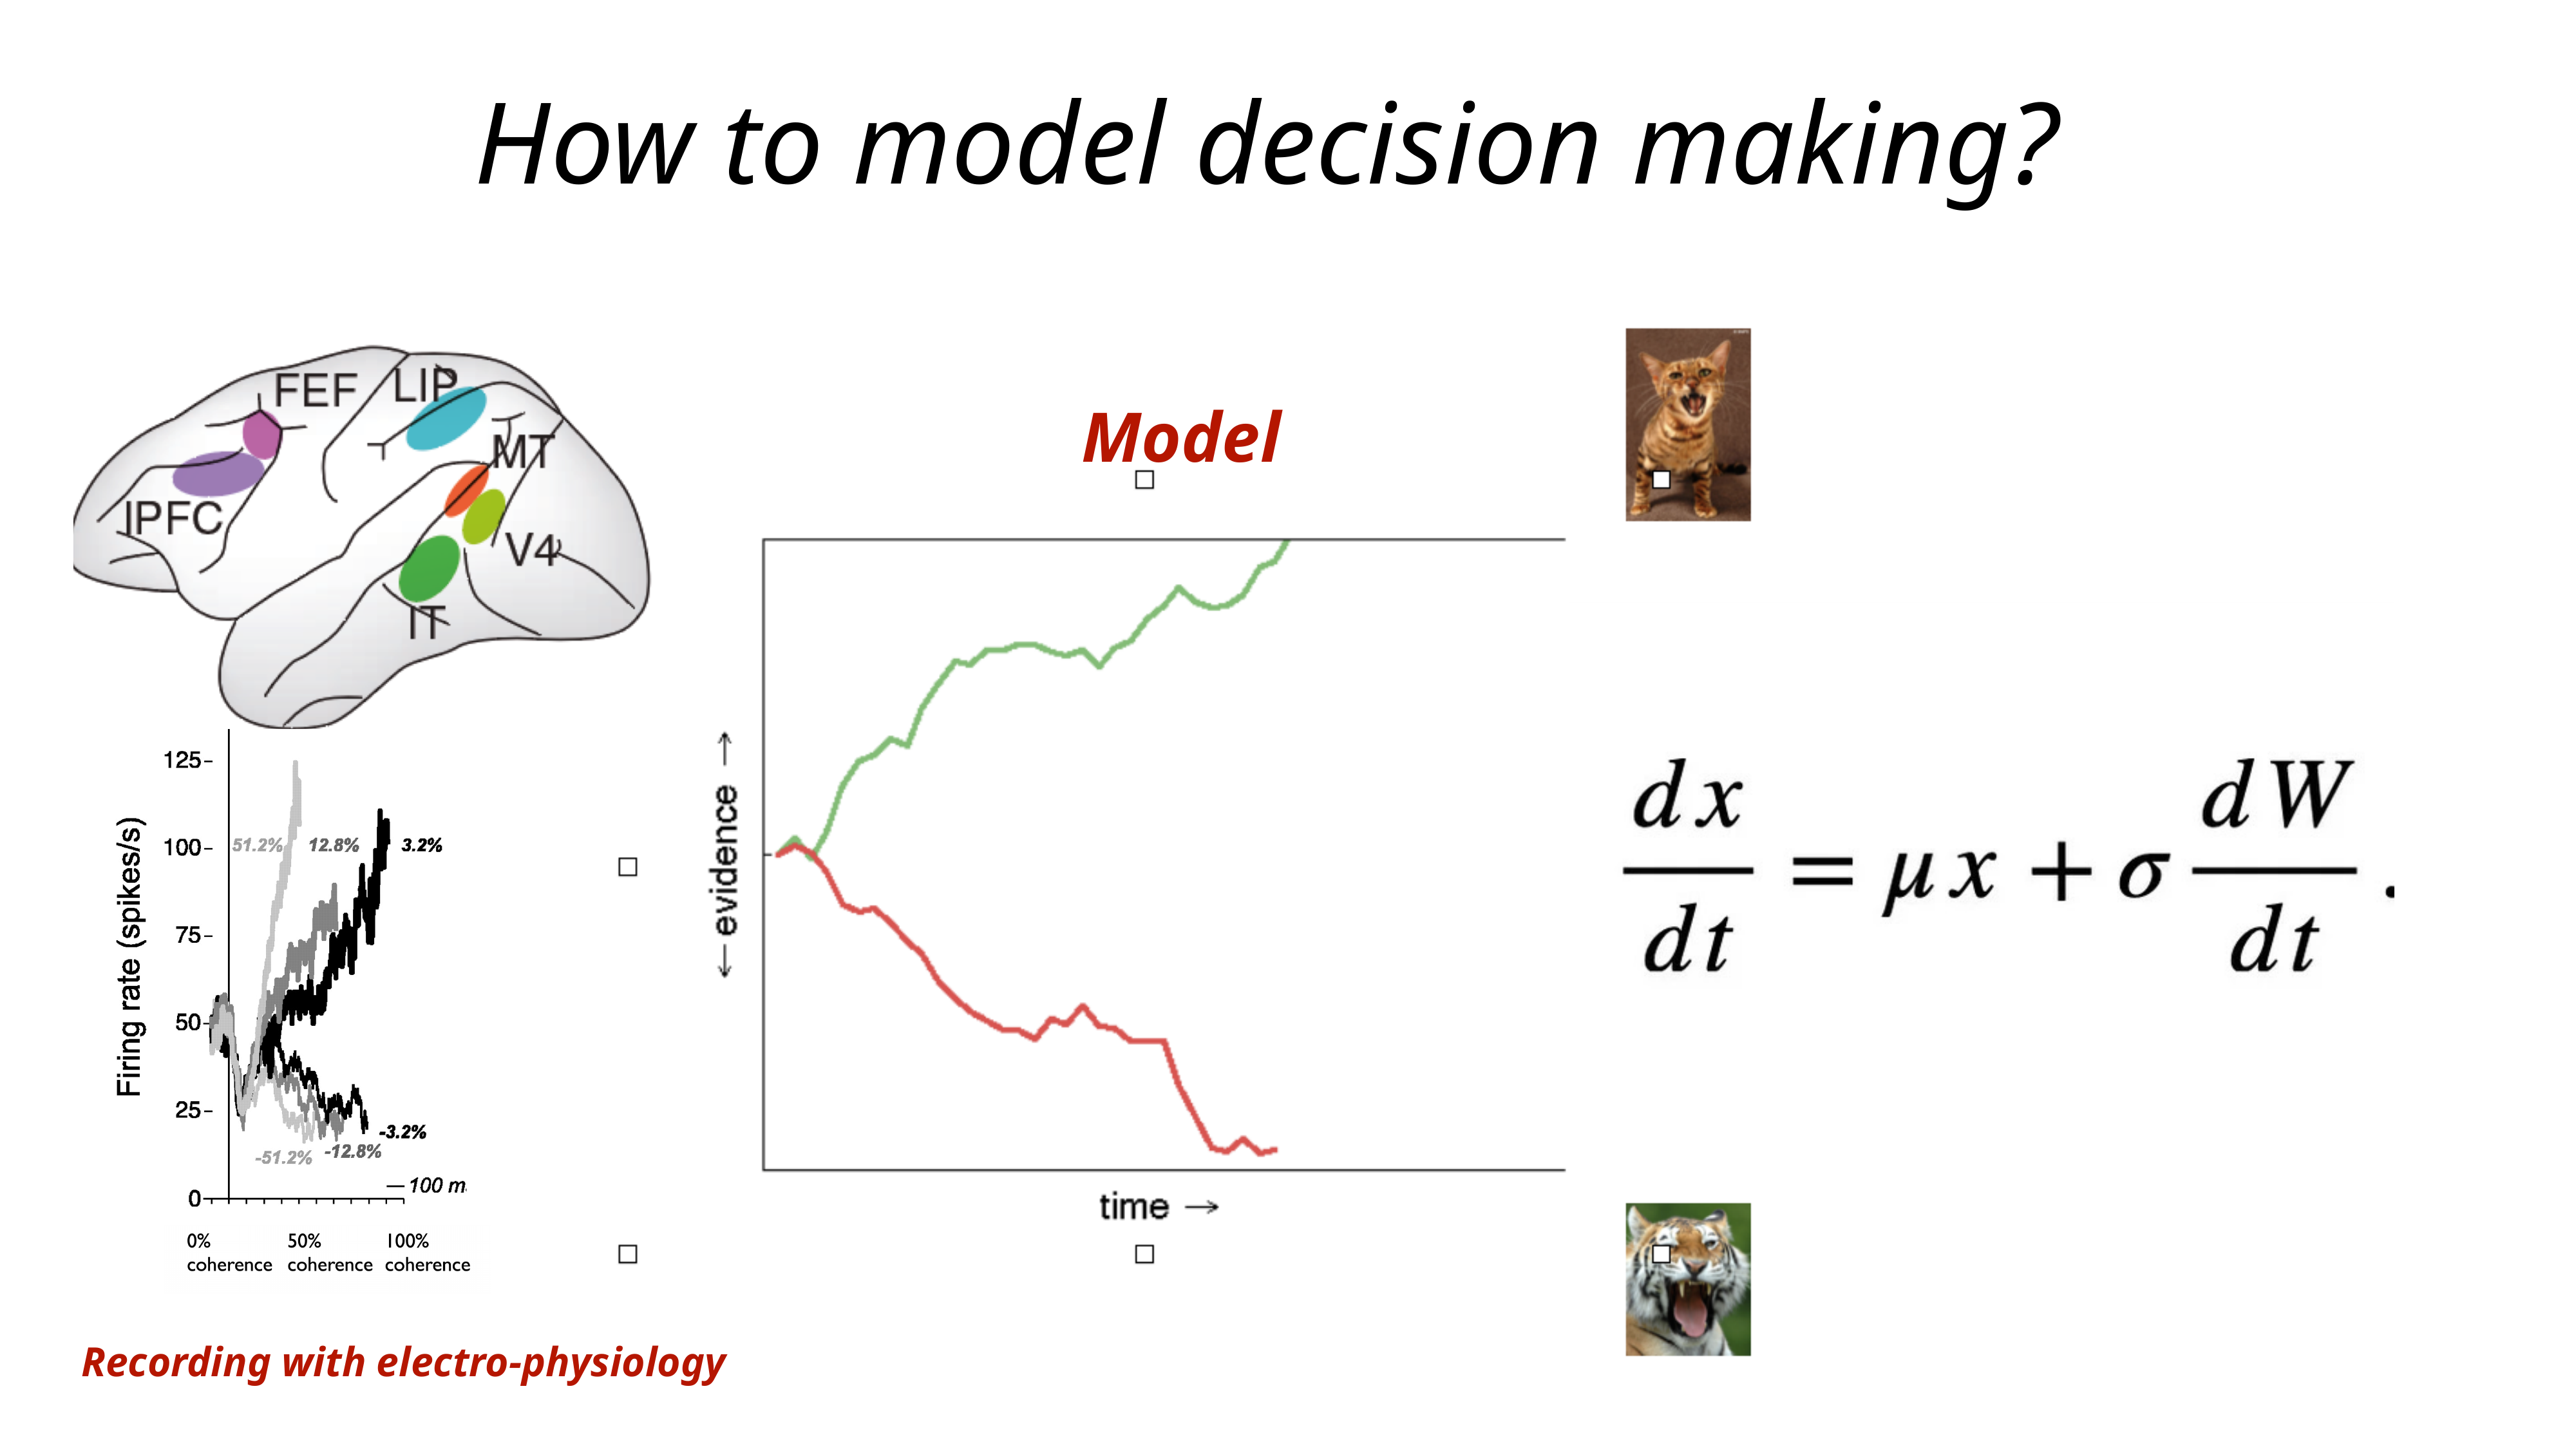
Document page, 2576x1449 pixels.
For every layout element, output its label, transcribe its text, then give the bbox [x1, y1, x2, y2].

text_box How to model decision making? [466, 63, 2067, 214]
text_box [93, 729, 491, 1294]
picture [73, 256, 2394, 1410]
text_box Recording with electro-physiology [73, 1329, 247, 1392]
